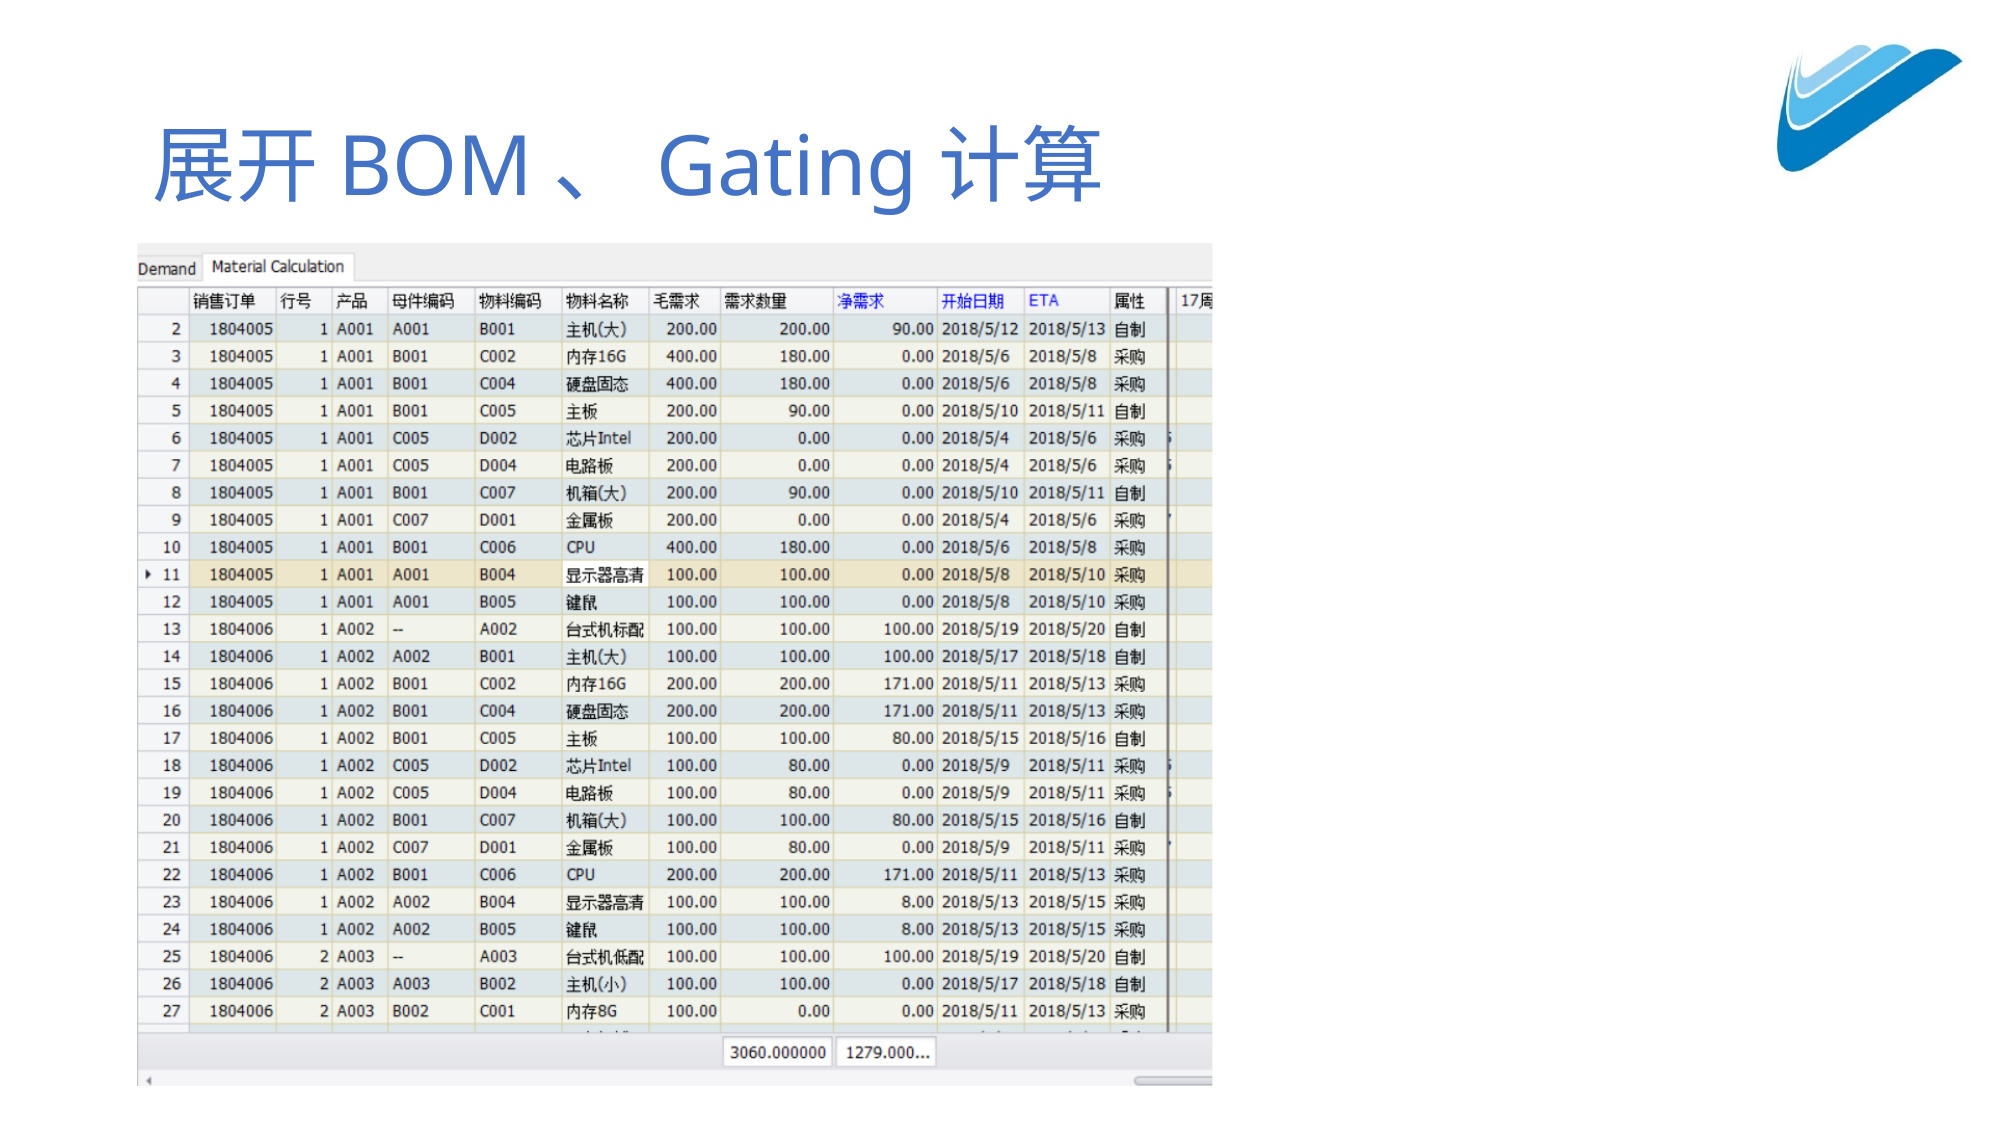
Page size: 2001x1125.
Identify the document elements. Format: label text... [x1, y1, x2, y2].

title 展开BOM、Gating计算 [137, 59, 1863, 278]
picture [137, 243, 1213, 1086]
picture [1742, 9, 1982, 198]
